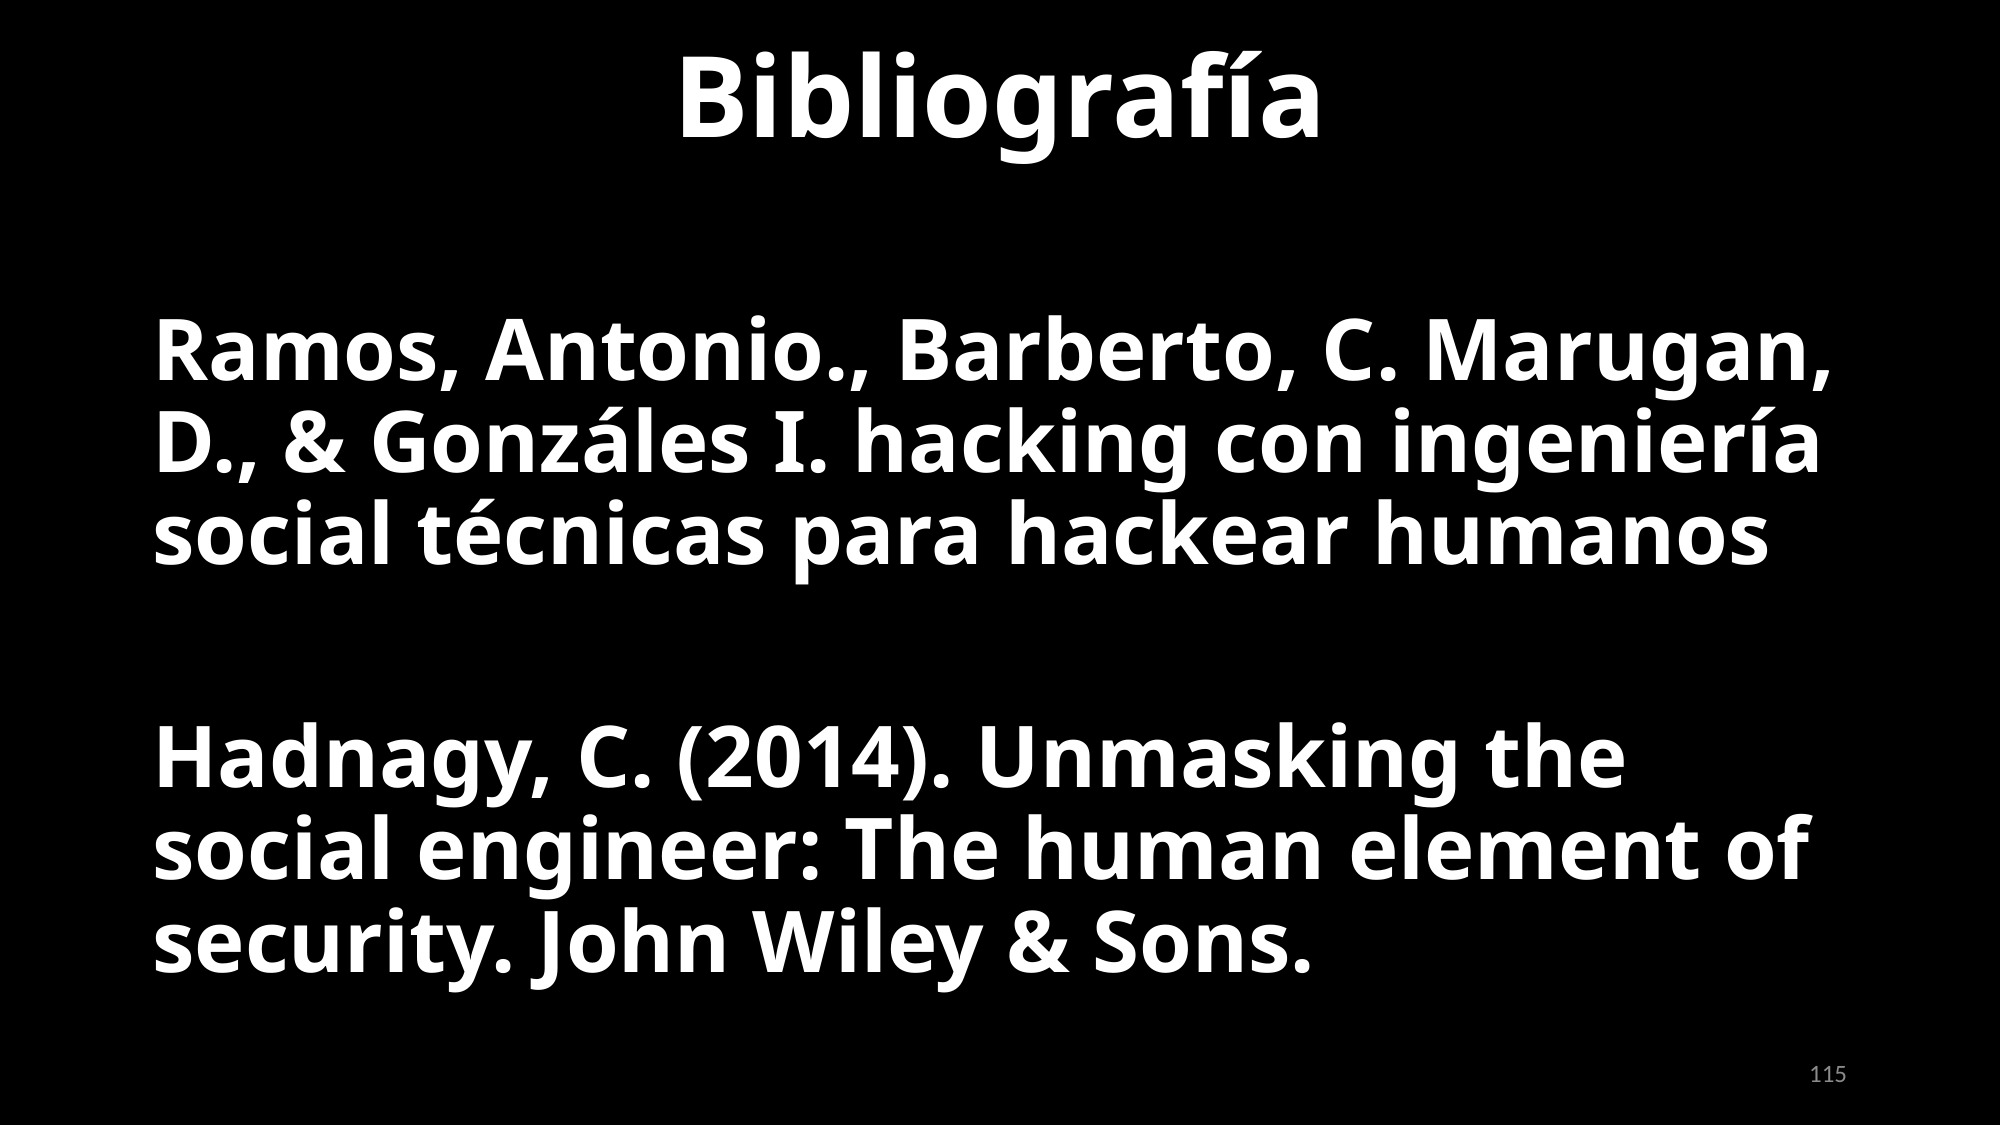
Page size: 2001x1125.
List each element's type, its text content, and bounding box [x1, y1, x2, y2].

slide_number 115 [1412, 1042, 1863, 1103]
list Ramos, Antonio., Barberto, C. Marugan, D., & Gonzáles I. hacking con ingeniería social técnicas para hackear humanos Hadnagy, C. (2014). Unmasking the social engineer: The human element of security. John Wiley & Sons. [137, 299, 1863, 1014]
text_box Bibliografía [0, 17, 2000, 167]
